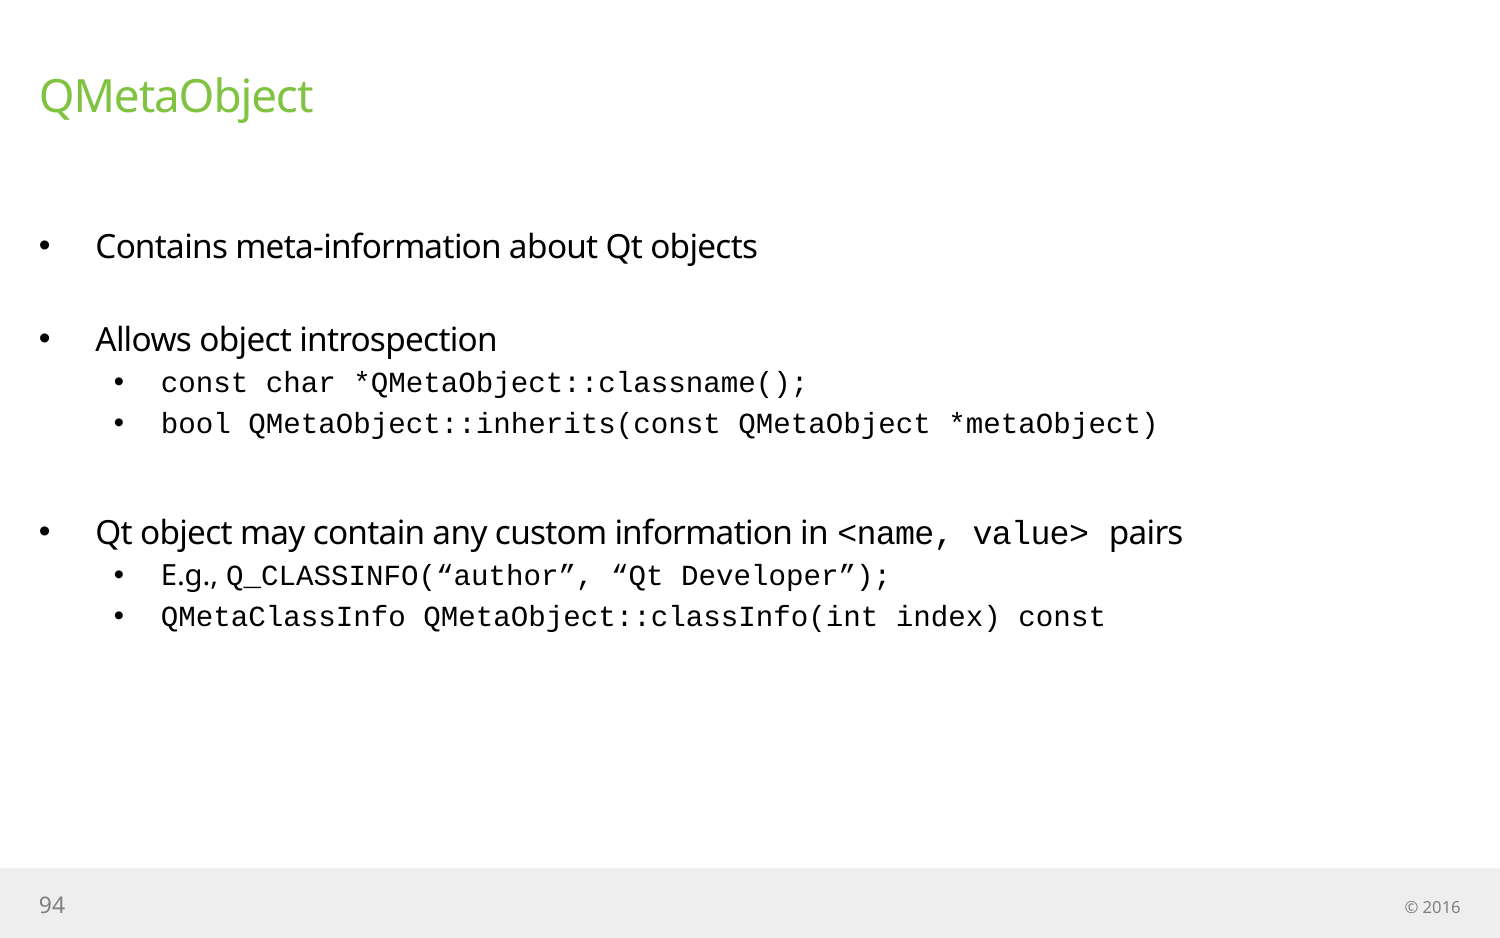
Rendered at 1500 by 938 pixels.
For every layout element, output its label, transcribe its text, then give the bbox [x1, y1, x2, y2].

title QMetaObject [39, 66, 1052, 195]
slide_number 94 [39, 892, 410, 921]
footer © 2016 [1188, 896, 1461, 917]
list Contains meta-information about Qt objects Allows object introspection const char *QMetaObject::classname(); bool QMetaObject::inherits(const QMetaObject *metaObject) Qt object may contain any custom information in <name, value> pairs E.g., Q_CLASSINFO(“author”, “Qt Developer”); QMetaClassInfo QMetaObject::classInfo(int index) const [39, 224, 1471, 846]
